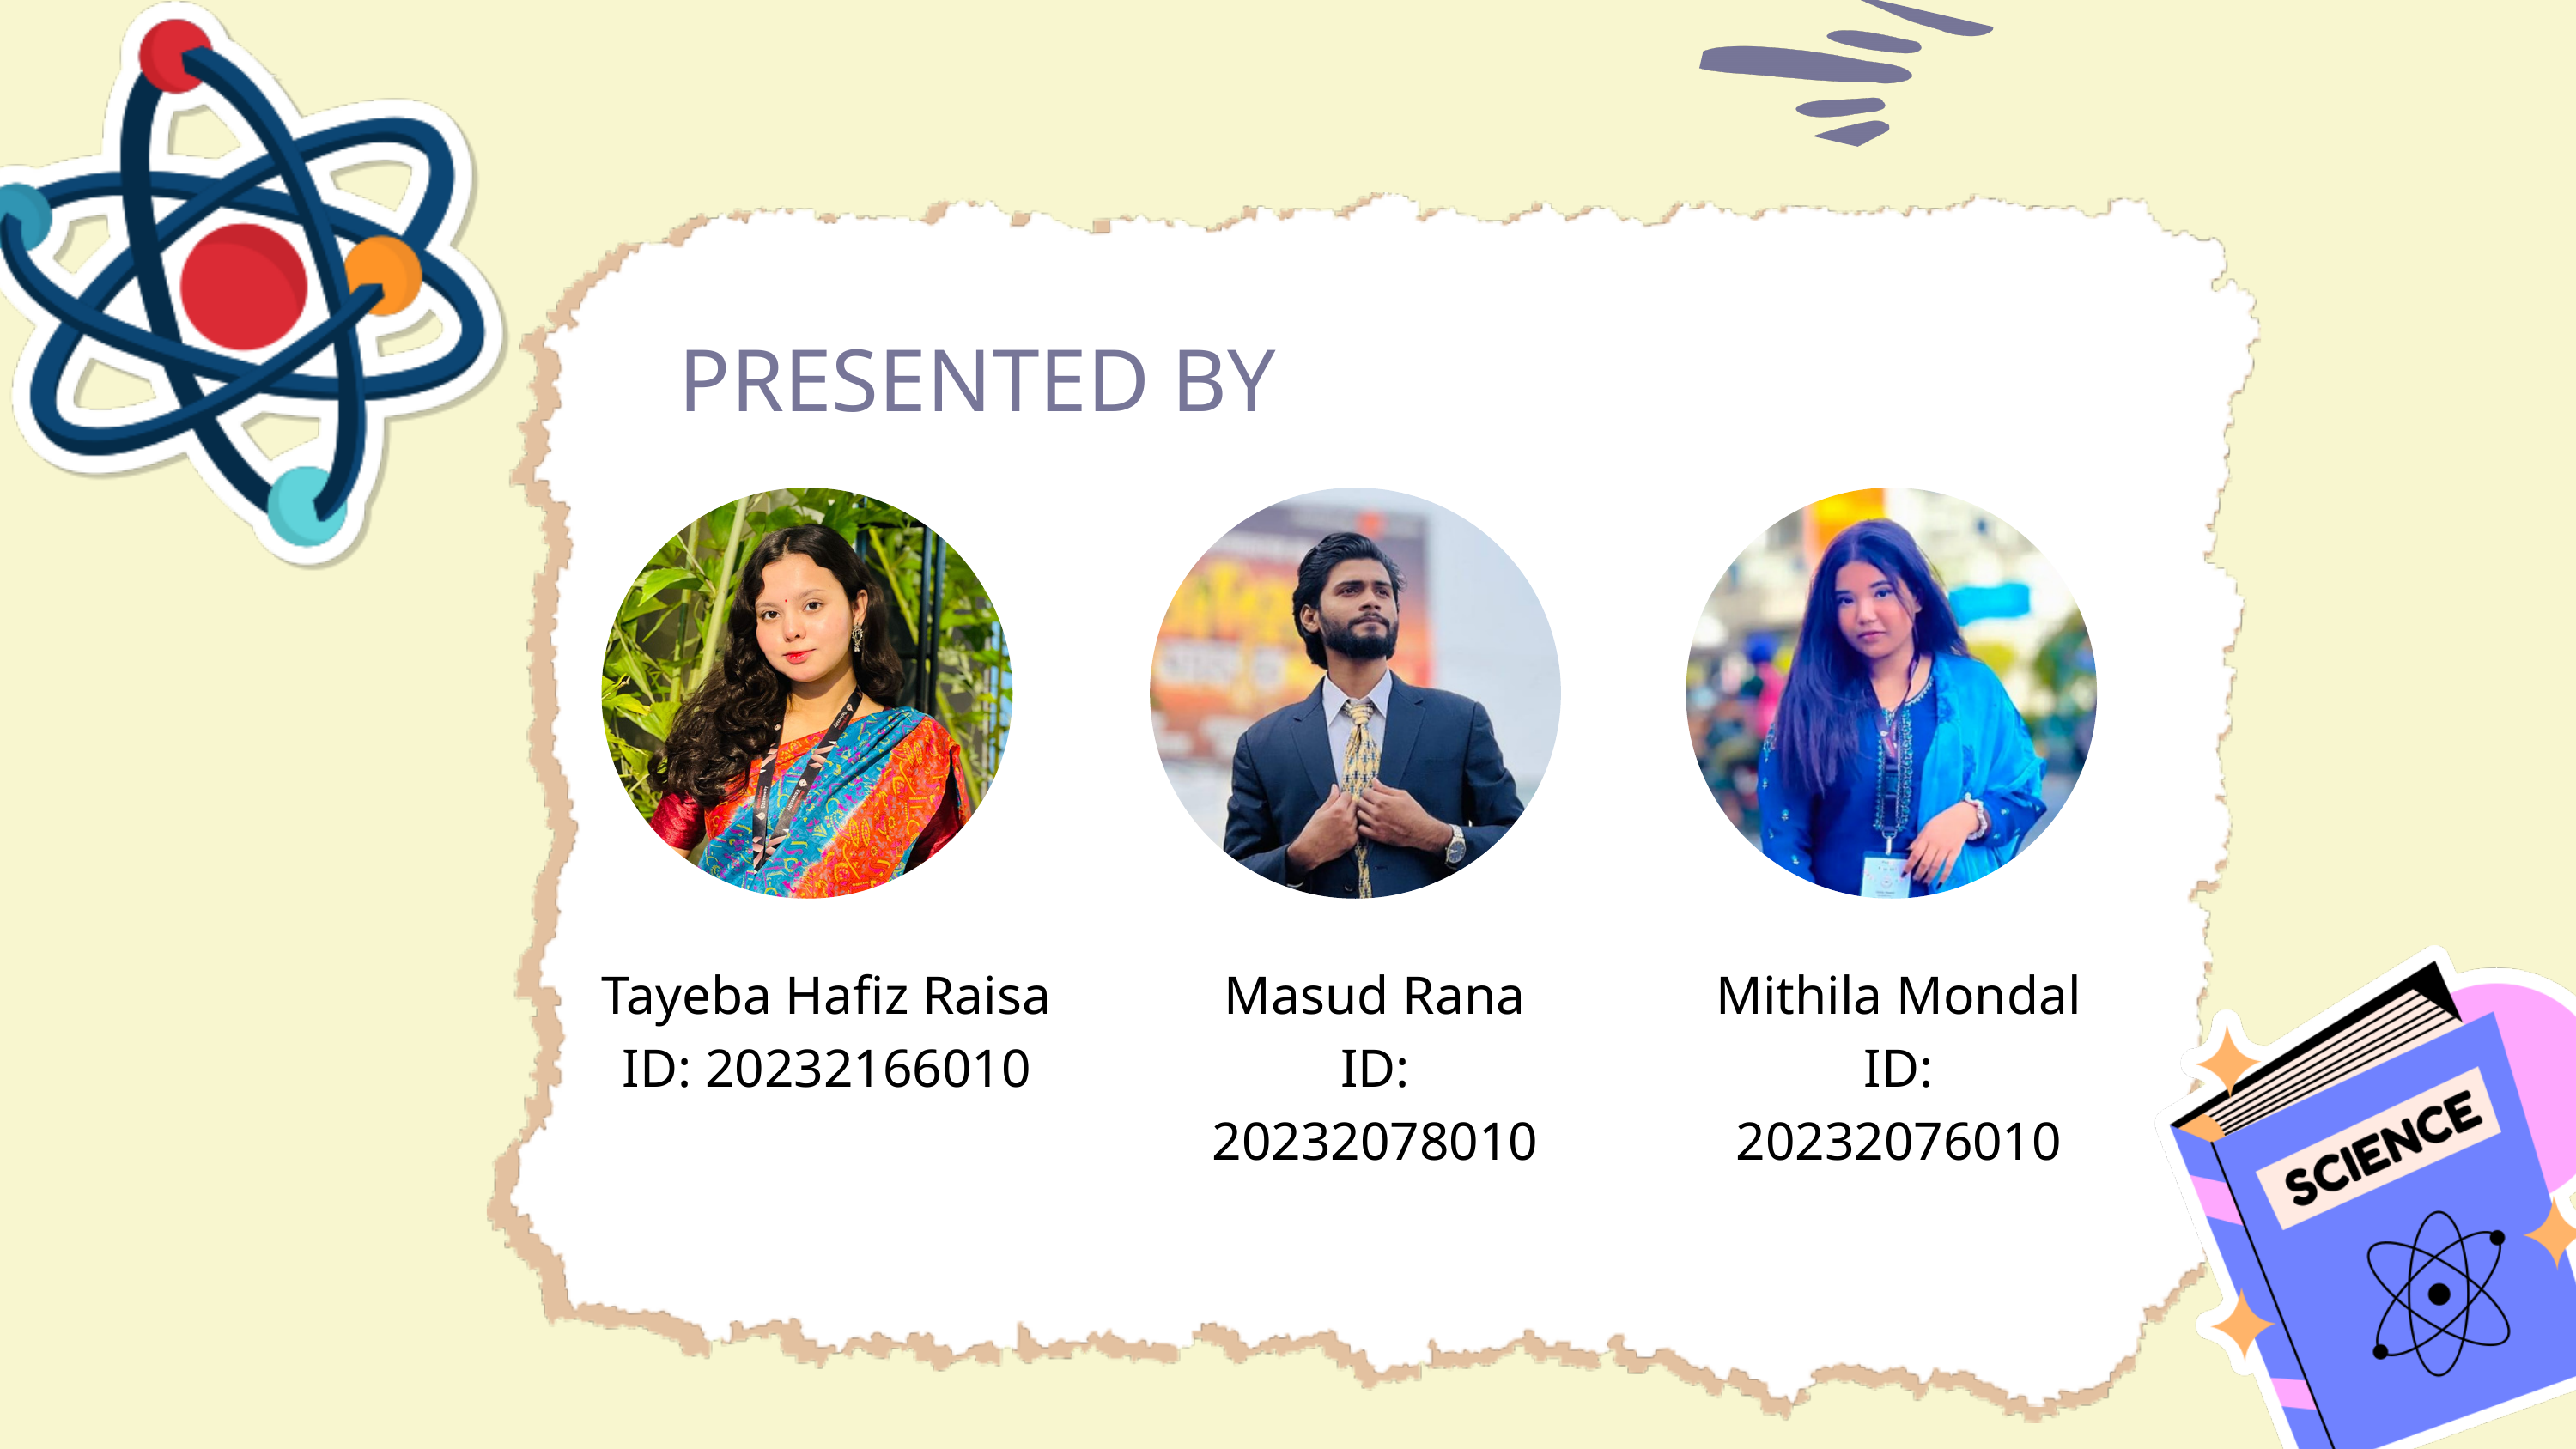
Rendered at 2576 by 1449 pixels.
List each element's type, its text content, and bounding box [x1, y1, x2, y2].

text_box PRESENTED BY [635, 308, 1320, 429]
text_box [486, 575, 2154, 1423]
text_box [1686, 487, 2098, 900]
text_box Mithila Mondal ID: 20232076010 [1700, 952, 2097, 1170]
text_box [2154, 945, 2576, 1449]
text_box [601, 487, 1013, 900]
text_box [1690, 0, 1994, 171]
text_box [0, 0, 511, 575]
text_box Tayeba Hafiz Raisa ID: 20232166010 [601, 952, 1053, 1098]
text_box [1149, 487, 1562, 900]
text_box [510, 192, 2262, 1407]
text_box Masud Rana ID: 20232078010 [1176, 952, 1574, 1170]
